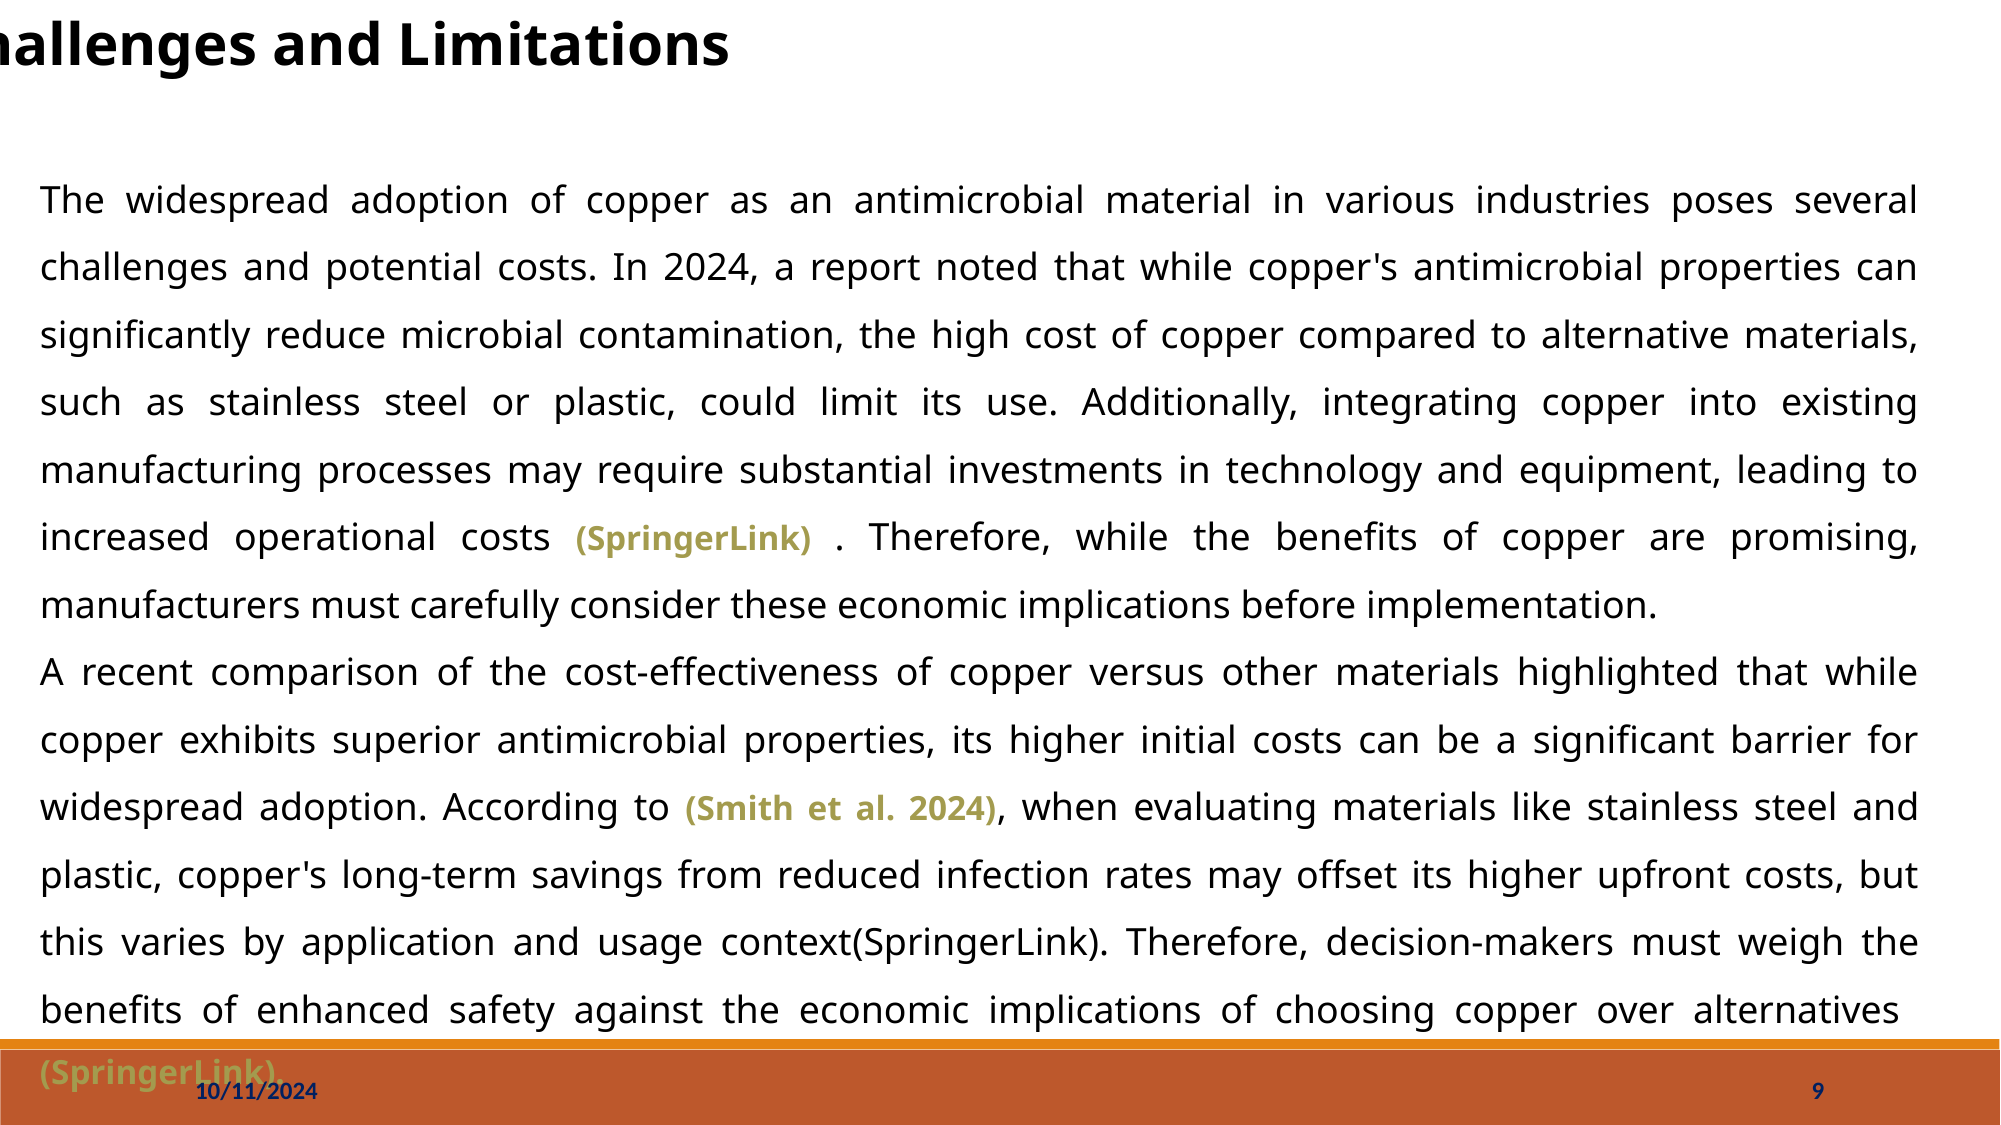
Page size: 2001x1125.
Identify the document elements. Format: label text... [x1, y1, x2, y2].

text_box Challenges and Limitations [0, 0, 746, 85]
slide_number 9 [1624, 1059, 1840, 1120]
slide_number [180, 1059, 586, 1120]
text_box The widespread adoption of copper as an antimicrobial material in various industries poses several challenges and potential costs. In 2024, a report noted that while copper's antimicrobial properties can significantly reduce microbial contamination, the high cost of copper compared to alternative materials, such as stainless steel or plastic, could limit its use. Additionally, integrating copper into existing manufacturing processes may require substantial investments in technology and equipment, leading to increased operational costs​ (SpringerLink) . Therefore, while the benefits of copper are promising, manufacturers must carefully consider these economic implications before implementation. A recent comparison of the cost-effectiveness of copper versus other materials highlighted that while copper exhibits superior antimicrobial properties, its higher initial costs can be a significant barrier for widespread adoption. According to (Smith et al. 2024), when evaluating materials like stainless steel and plastic, copper's long-term savings from reduced infection rates may offset its higher upfront costs, but this varies by application and usage context​(SpringerLink). Therefore, decision-makers must weigh the benefits of enhanced safety against the economic implications of choosing copper over alternatives ​(SpringerLink). [25, 145, 1936, 1099]
